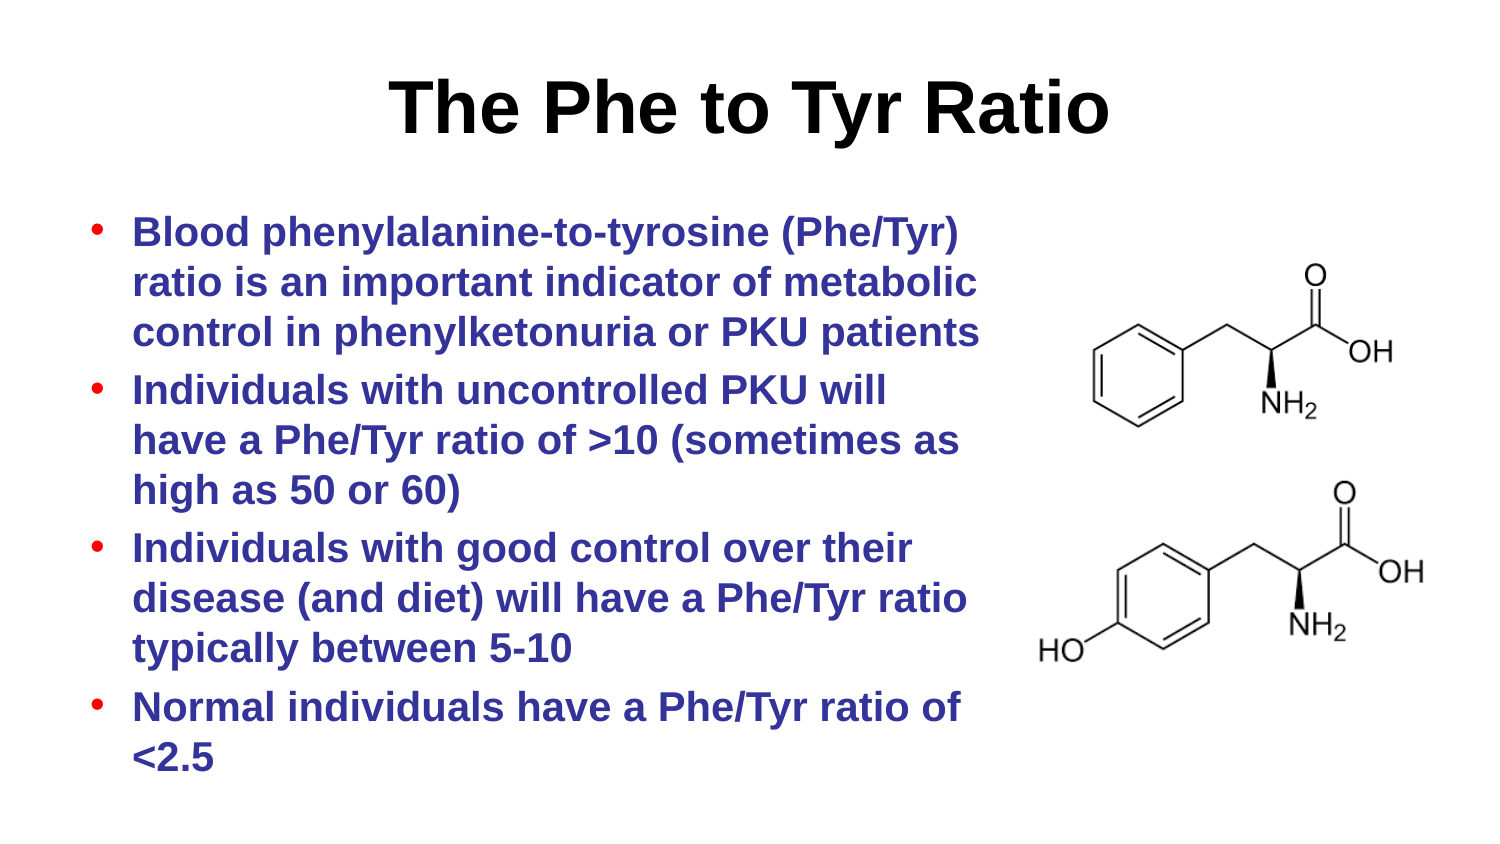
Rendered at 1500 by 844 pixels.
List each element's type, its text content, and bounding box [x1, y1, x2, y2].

title The Phe to Tyr Ratio [75, 33, 1425, 175]
list Blood phenylalanine-to-tyrosine (Phe/Tyr) ratio is an important indicator of metabolic control in phenylketonuria or PKU patients Individuals with uncontrolled PKU will have a Phe/Tyr ratio of >10 (sometimes as high as 50 or 60) Individuals with good control over their disease (and diet) will have a Phe/Tyr ratio typically between 5-10 Normal individuals have a Phe/Tyr ratio of <2.5 [75, 196, 997, 754]
picture [1085, 258, 1401, 433]
picture [1029, 476, 1433, 667]
